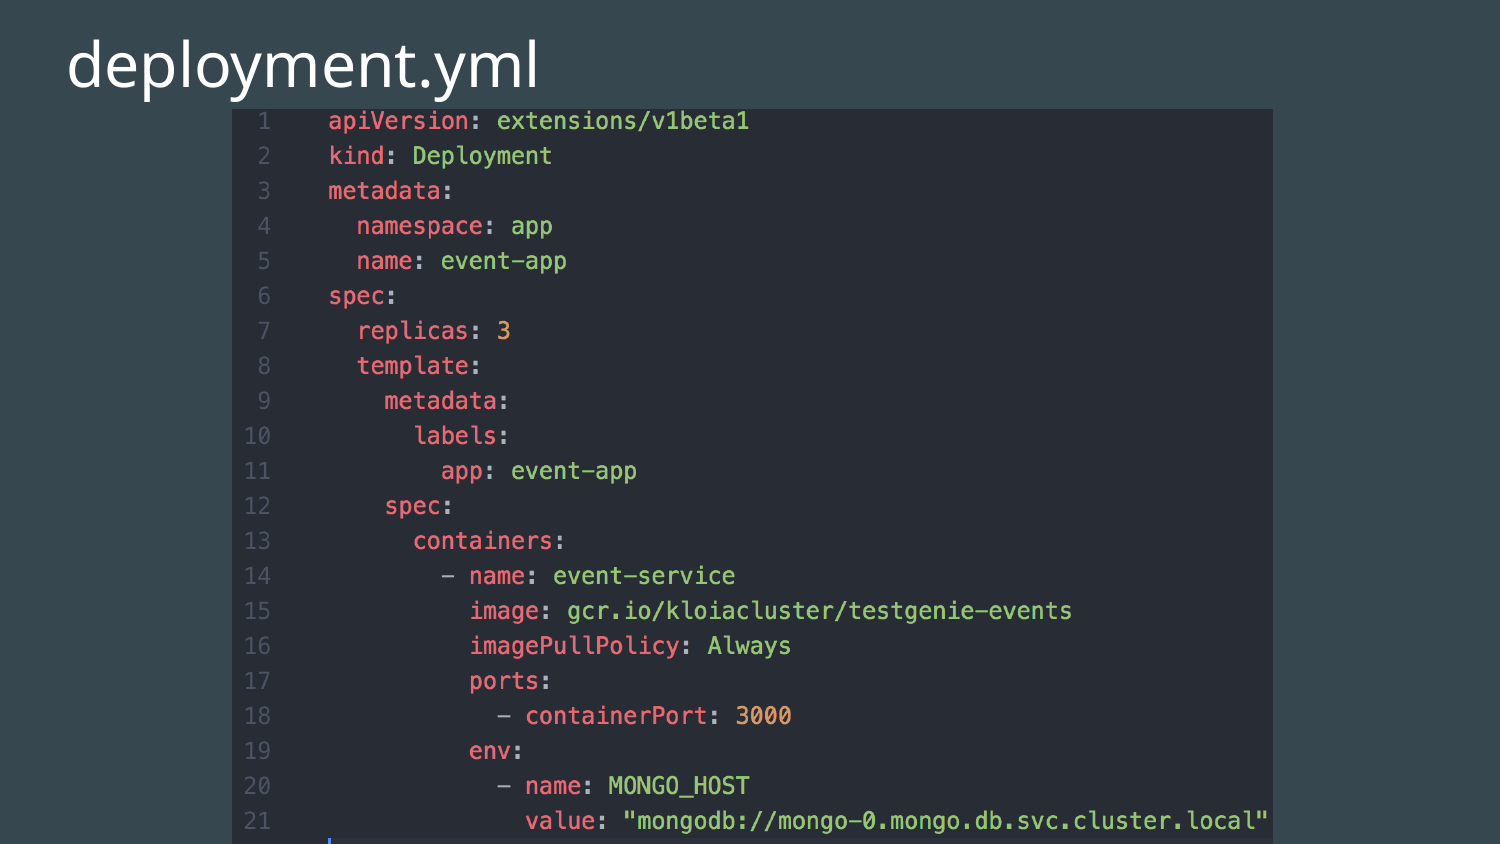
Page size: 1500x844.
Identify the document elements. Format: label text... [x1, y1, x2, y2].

picture [231, 108, 1273, 844]
title deployment.yml [51, 10, 1449, 105]
